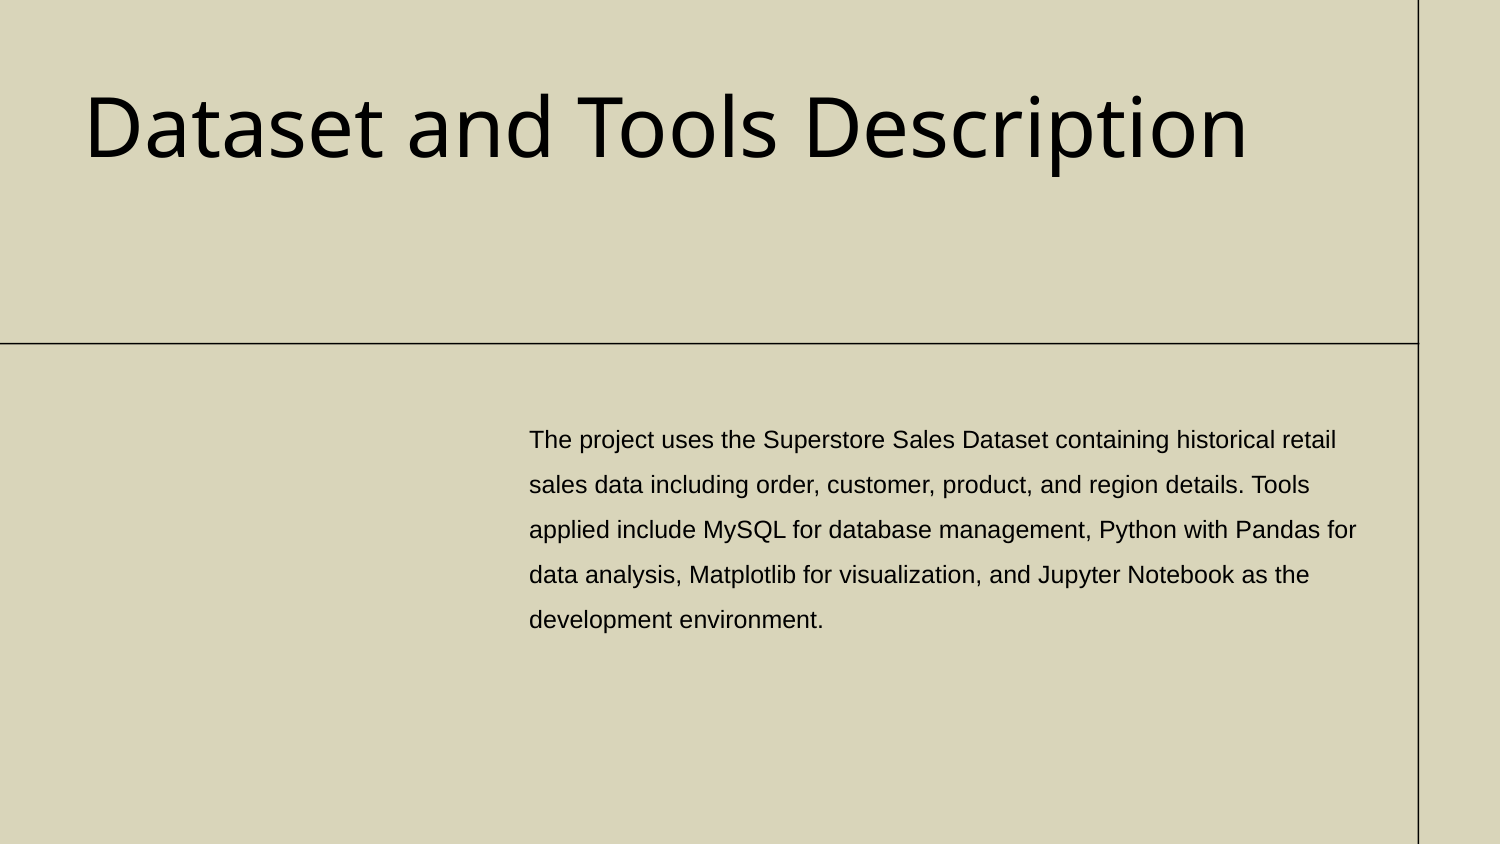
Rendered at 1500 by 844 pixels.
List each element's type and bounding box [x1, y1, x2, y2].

text_box [0, 0, 1420, 844]
